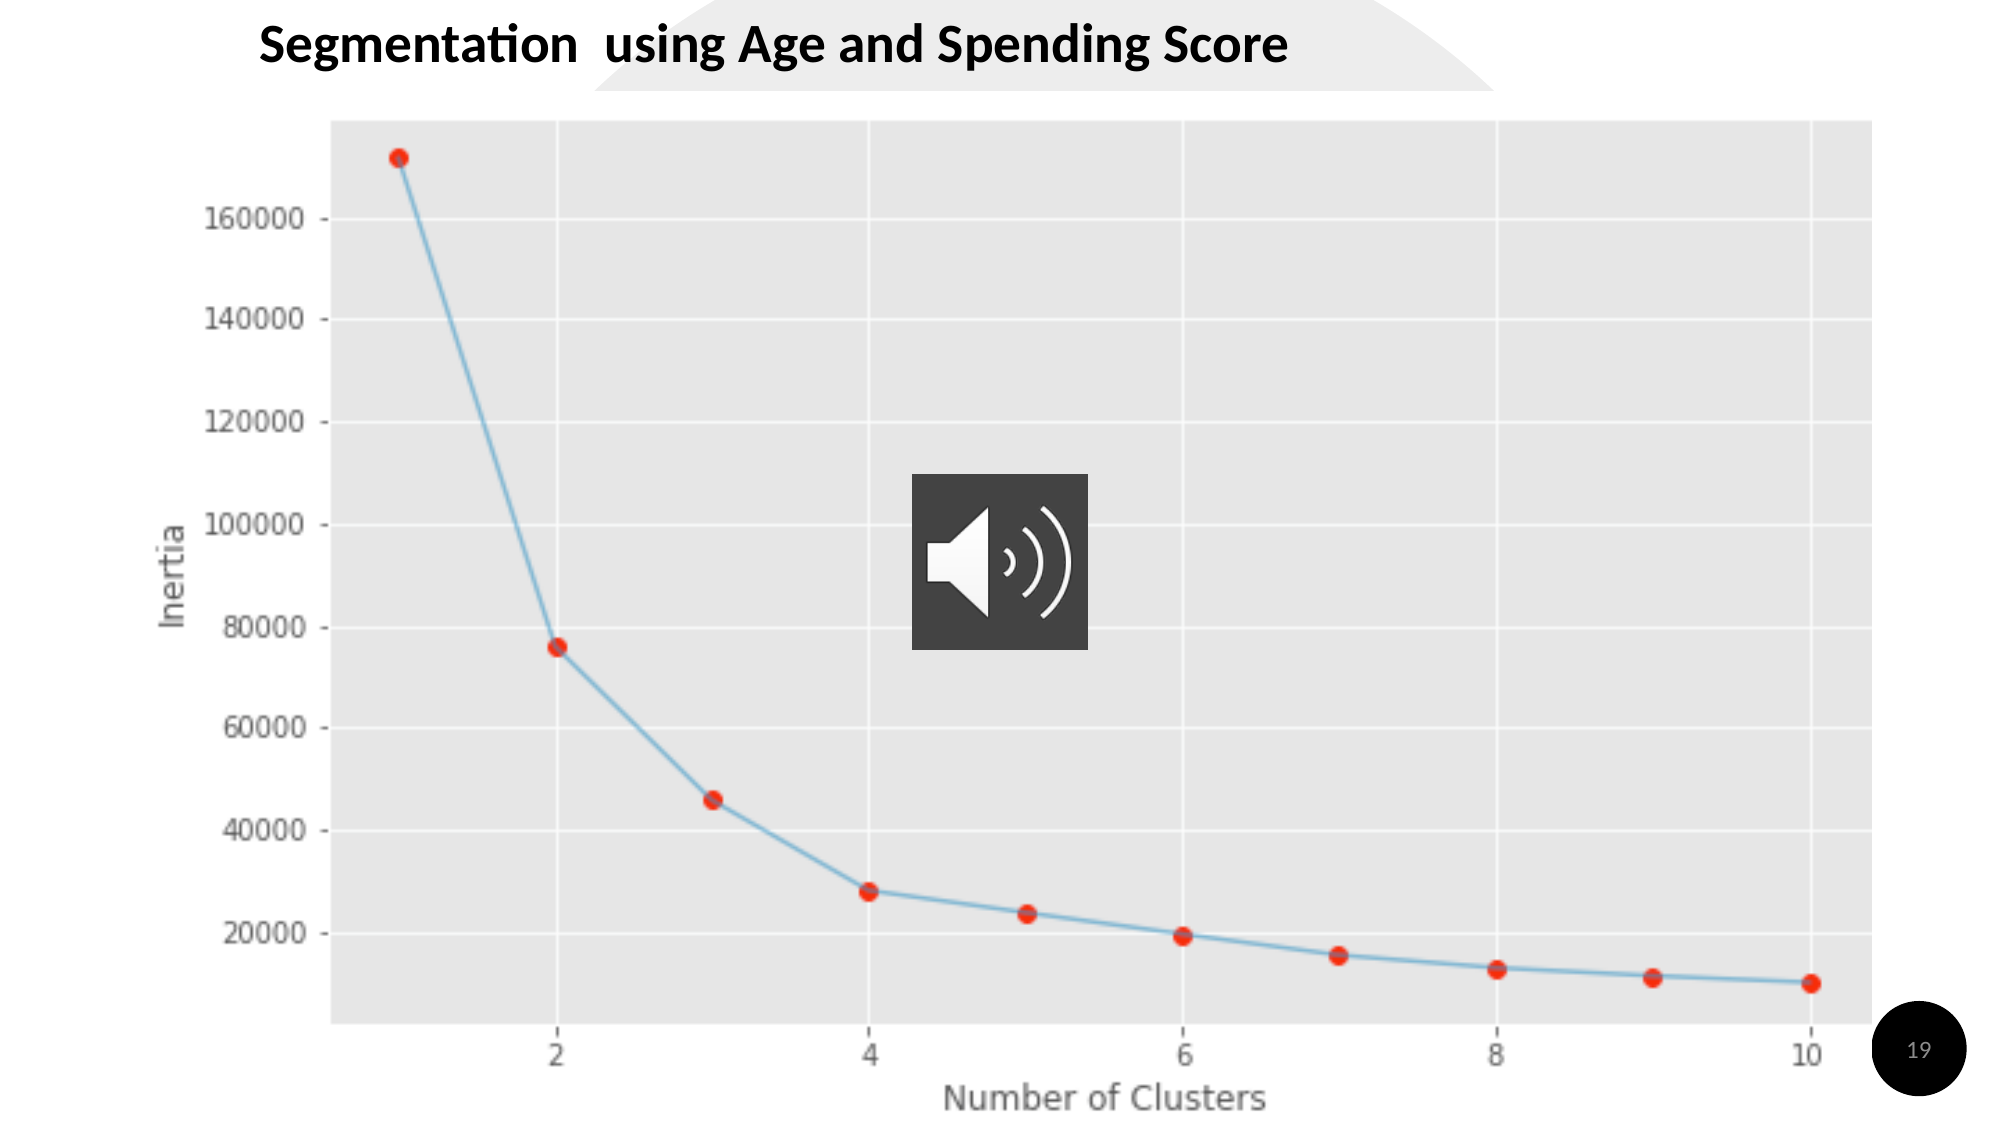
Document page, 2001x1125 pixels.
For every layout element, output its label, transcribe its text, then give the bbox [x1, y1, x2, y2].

slide_number 19 [1872, 1000, 1967, 1097]
text_box Segmentation using Age and Spending Score [244, 0, 1752, 91]
picture [126, 91, 1872, 1125]
